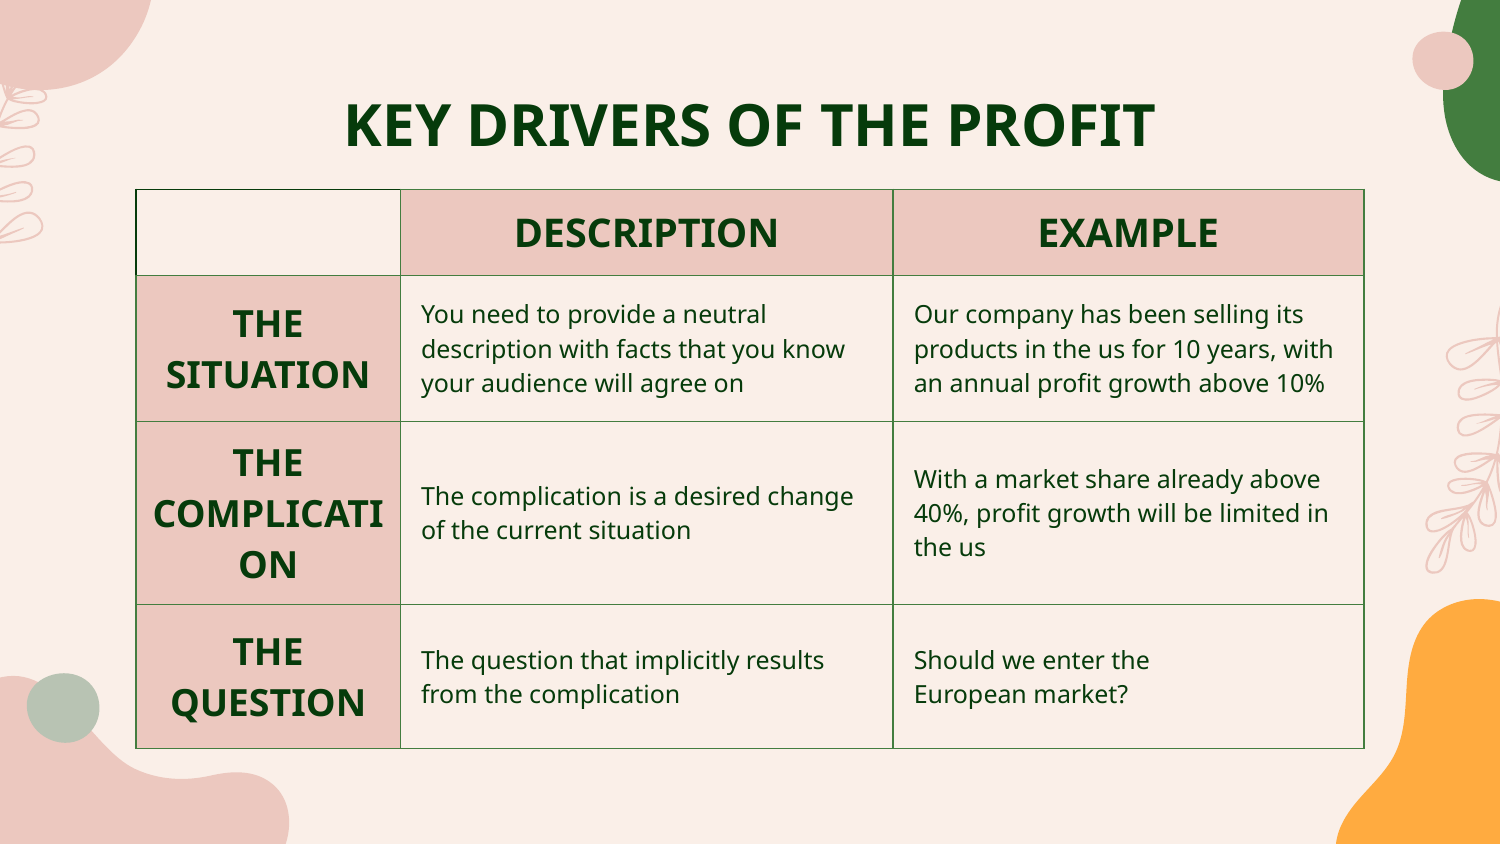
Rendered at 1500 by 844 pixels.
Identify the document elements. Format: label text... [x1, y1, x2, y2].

table_cell The complication is a desired change of the current situation [401, 422, 892, 604]
table_cell Our company has been selling its products in the us for 10 years, with an annual profit growth above 10% [894, 276, 1363, 421]
title KEY DRIVERS OF THE PROFIT [118, 72, 1382, 167]
table_cell THE SITUATION [137, 276, 400, 421]
table_header [137, 190, 400, 275]
table_cell Should we enter the European market? [894, 605, 1363, 748]
table_cell You need to provide a neutral description with facts that you know your audience will agree on [401, 276, 892, 421]
table_header DESCRIPTION [401, 190, 892, 275]
table_cell With a market share already above 40%, profit growth will be limited in the us [894, 422, 1363, 604]
table_cell THE QUESTION [137, 605, 400, 748]
table_cell THE COMPLICATION [137, 422, 400, 604]
table_header EXAMPLE [894, 190, 1363, 275]
table_cell The question that implicitly results from the complication [401, 605, 892, 748]
